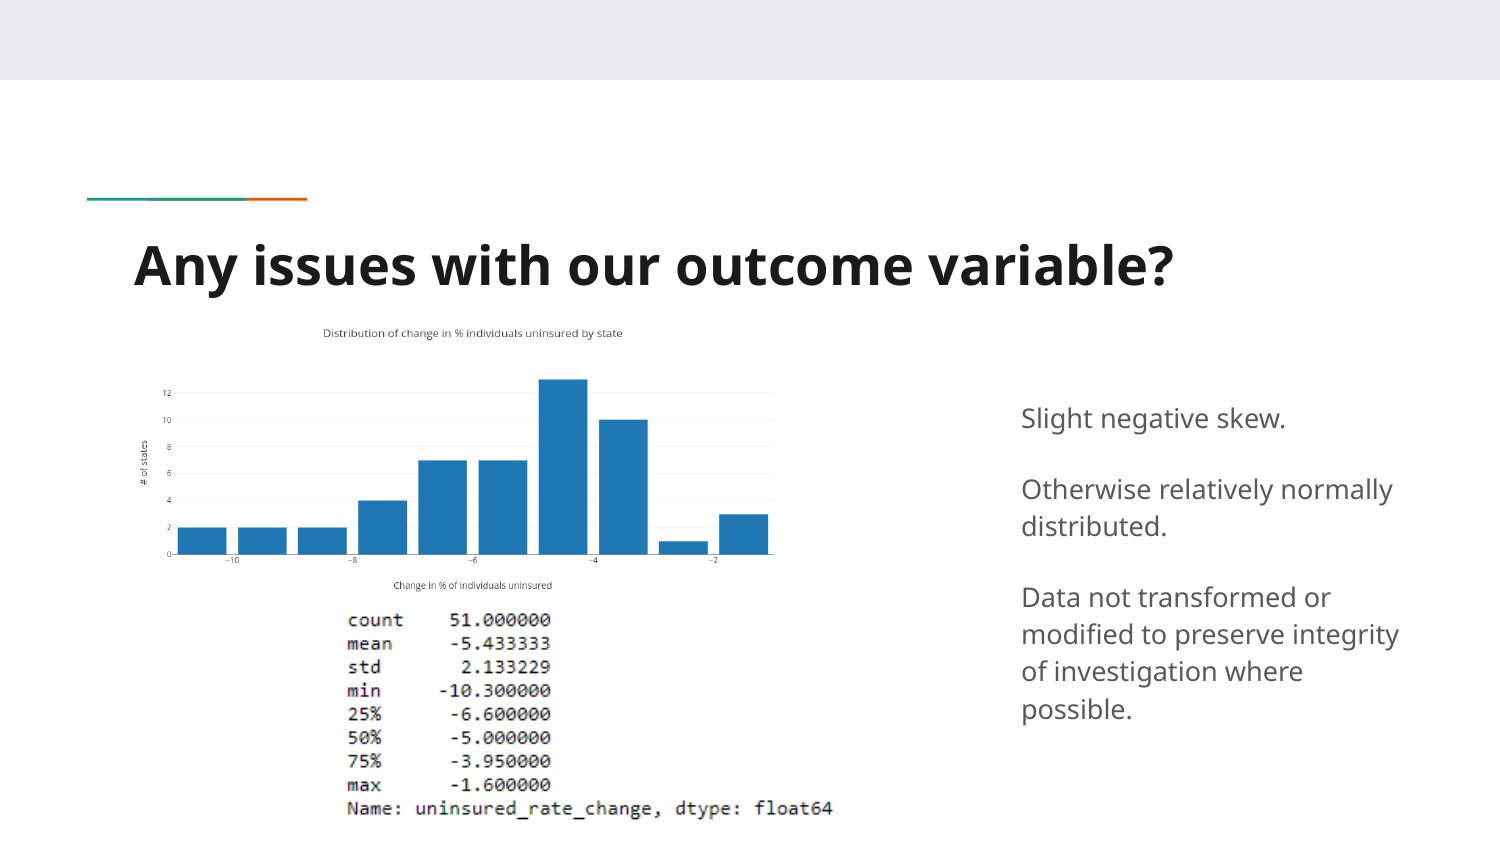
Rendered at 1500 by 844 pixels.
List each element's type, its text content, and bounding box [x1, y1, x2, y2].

list Slight negative skew. Otherwise relatively normally distributed. Data not transformed or modified to preserve integrity of investigation where possible. [1006, 381, 1416, 753]
picture [119, 303, 840, 829]
title Any issues with our outcome variable? [119, 216, 1381, 305]
